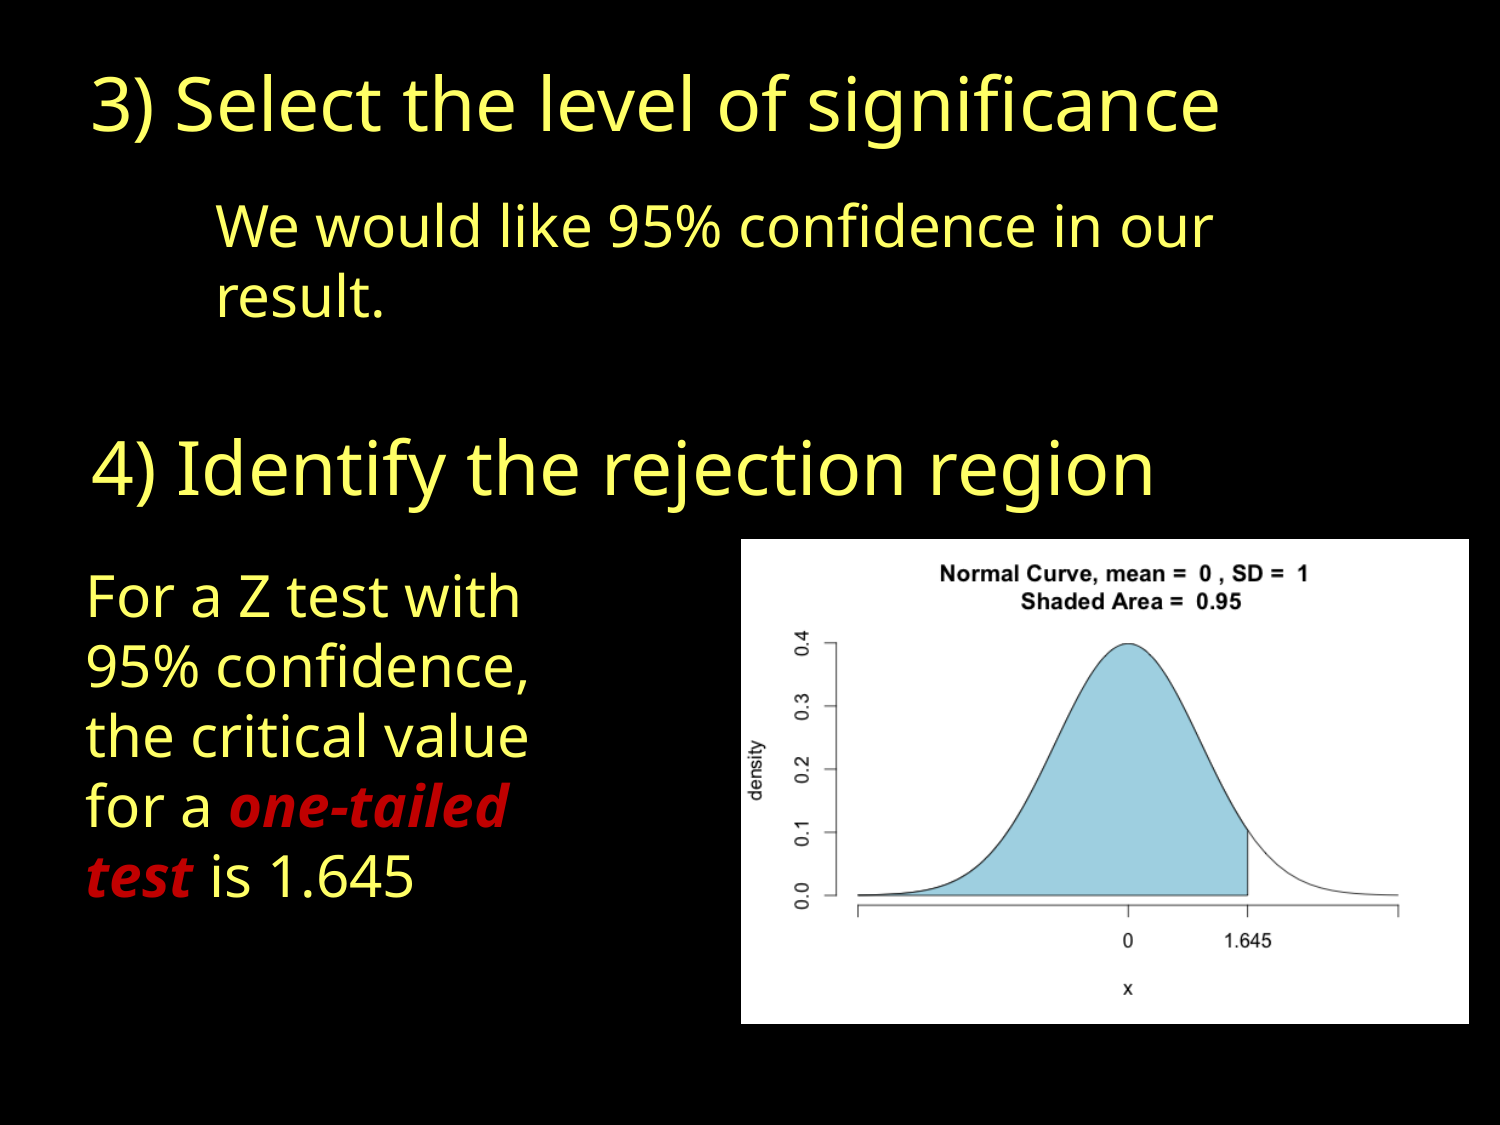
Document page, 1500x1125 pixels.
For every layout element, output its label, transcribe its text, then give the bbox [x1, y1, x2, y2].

text_box 3) Select the level of significance [74, 49, 1410, 156]
text_box For a Z test with 95% confidence, the critical value for a one-tailed test is 1.645 [70, 551, 640, 779]
text_box We would like 95% confidence in our result. [199, 182, 1290, 268]
text_box 4) Identify the rejection region [76, 412, 1412, 519]
picture [741, 539, 1469, 1024]
